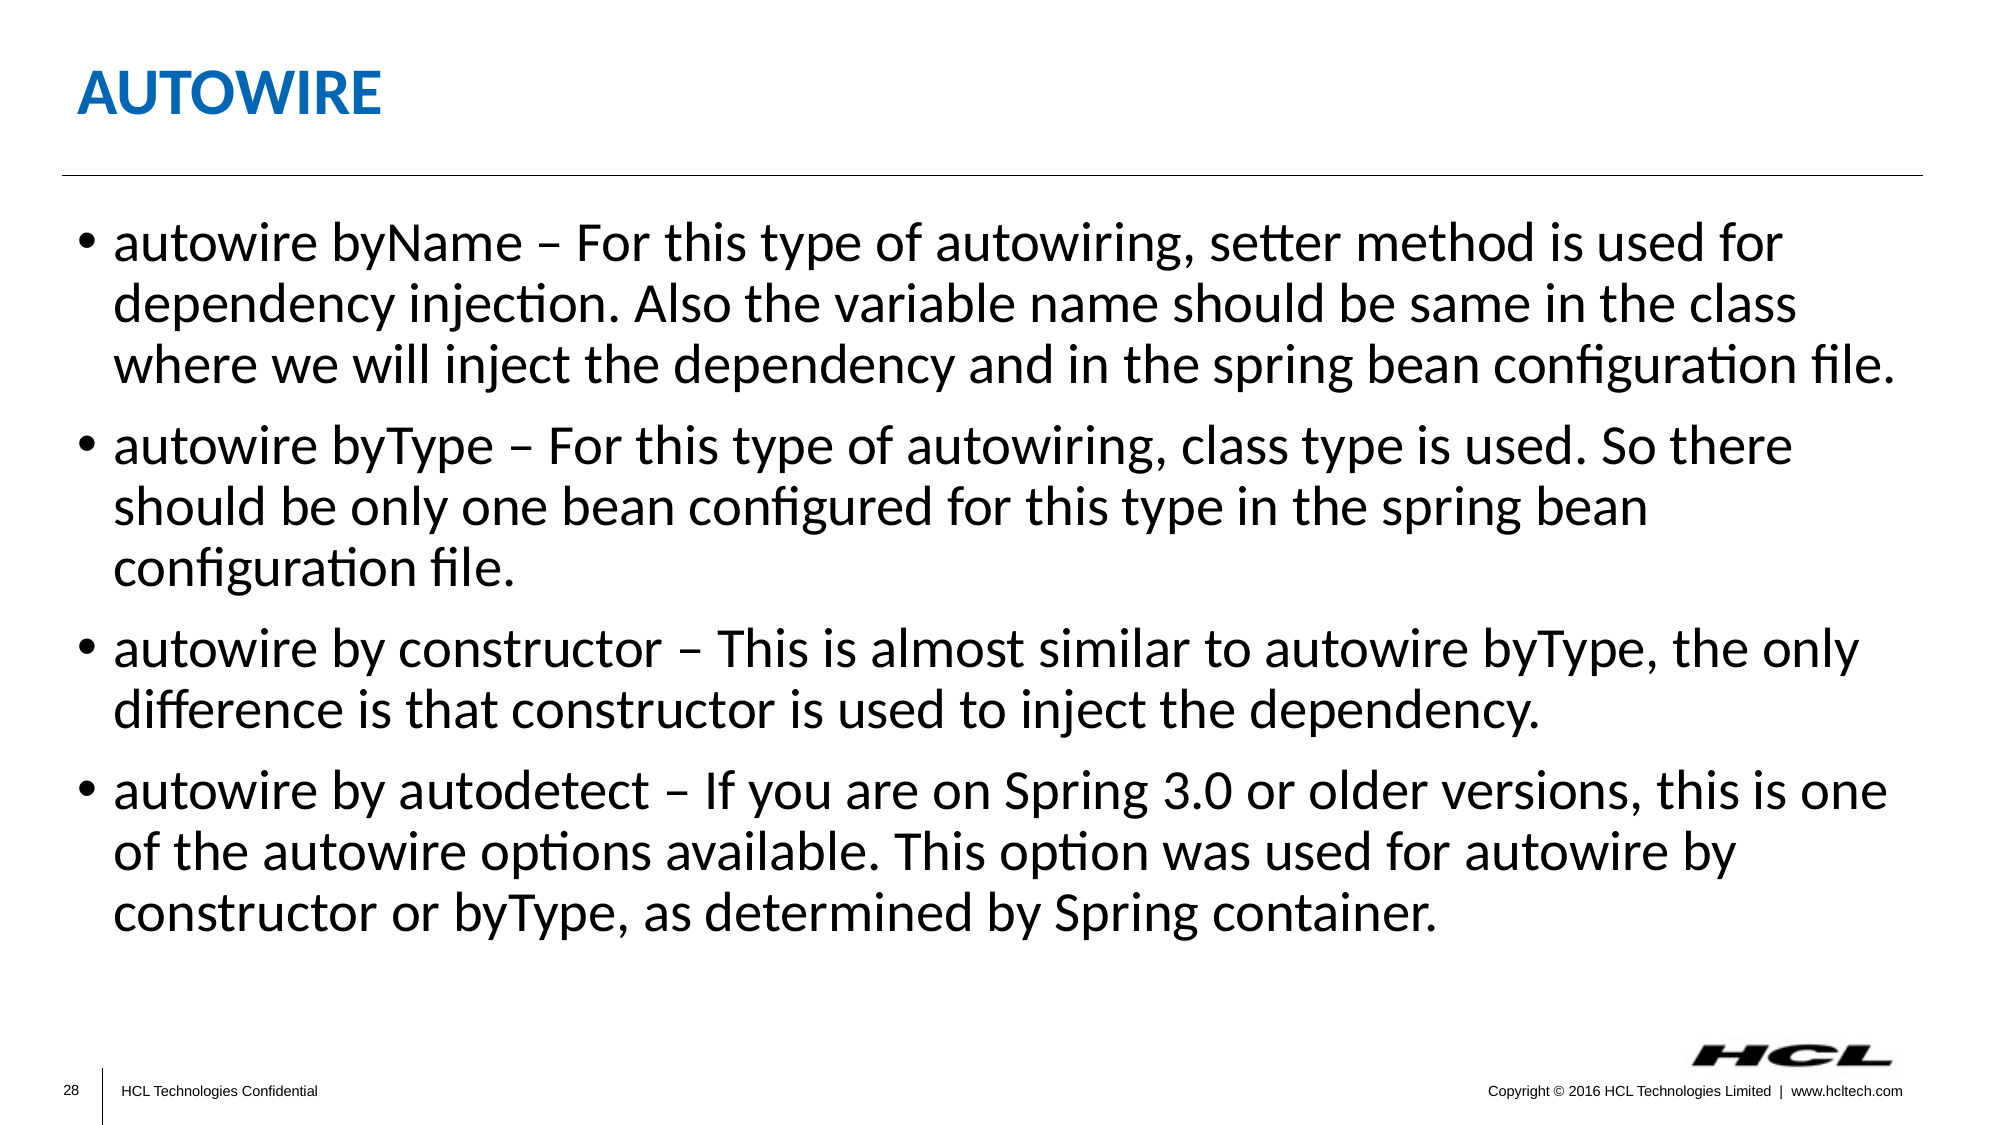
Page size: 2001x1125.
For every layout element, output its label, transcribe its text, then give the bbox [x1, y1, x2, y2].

list autowire byName – For this type of autowiring, setter method is used for dependency injection. Also the variable name should be same in the class where we will inject the dependency and in the spring bean configuration file. autowire byType – For this type of autowiring, class type is used. So there should be only one bean configured for this type in the spring bean configuration file. autowire by constructor – This is almost similar to autowire byType, the only difference is that constructor is used to inject the dependency. autowire by autodetect – If you are on Spring 3.0 or older versions, this is one of the autowire options available. This option was used for autowire by constructor or byType, as determined by Spring container. [62, 204, 1924, 1014]
title autowire [62, 42, 1781, 144]
picture [1660, 1024, 1924, 1080]
